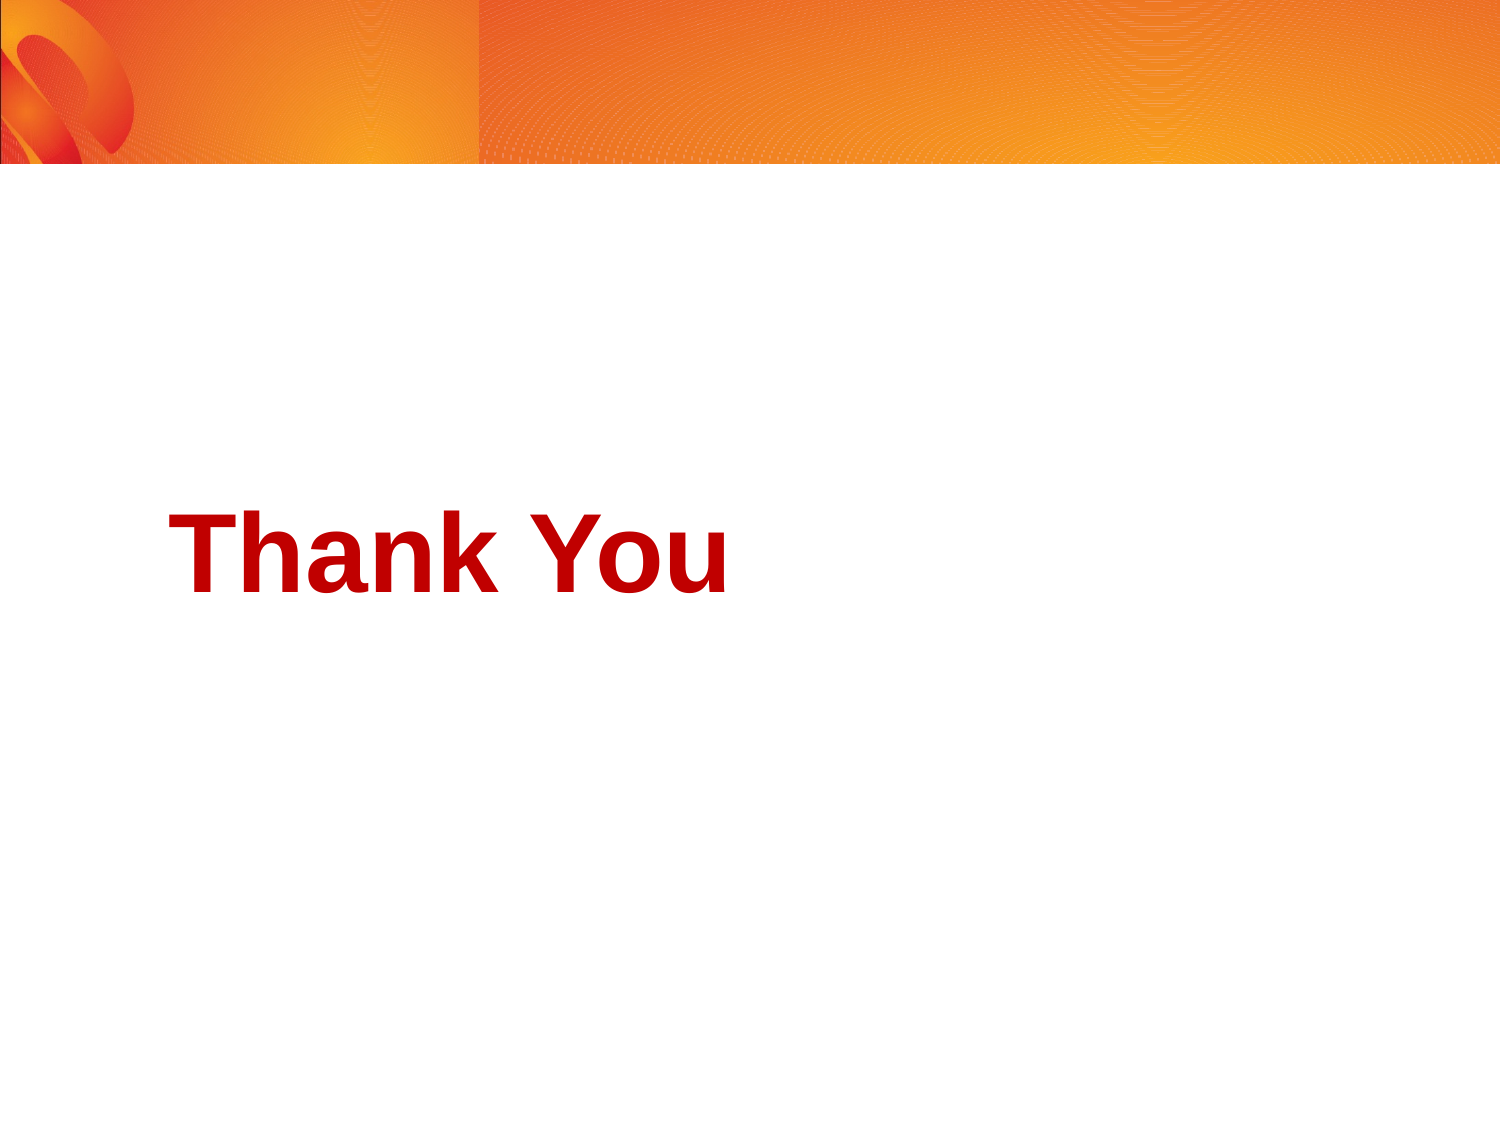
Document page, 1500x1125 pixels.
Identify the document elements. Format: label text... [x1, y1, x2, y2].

picture [0, 0, 1500, 164]
title Thank You [153, 527, 1362, 623]
